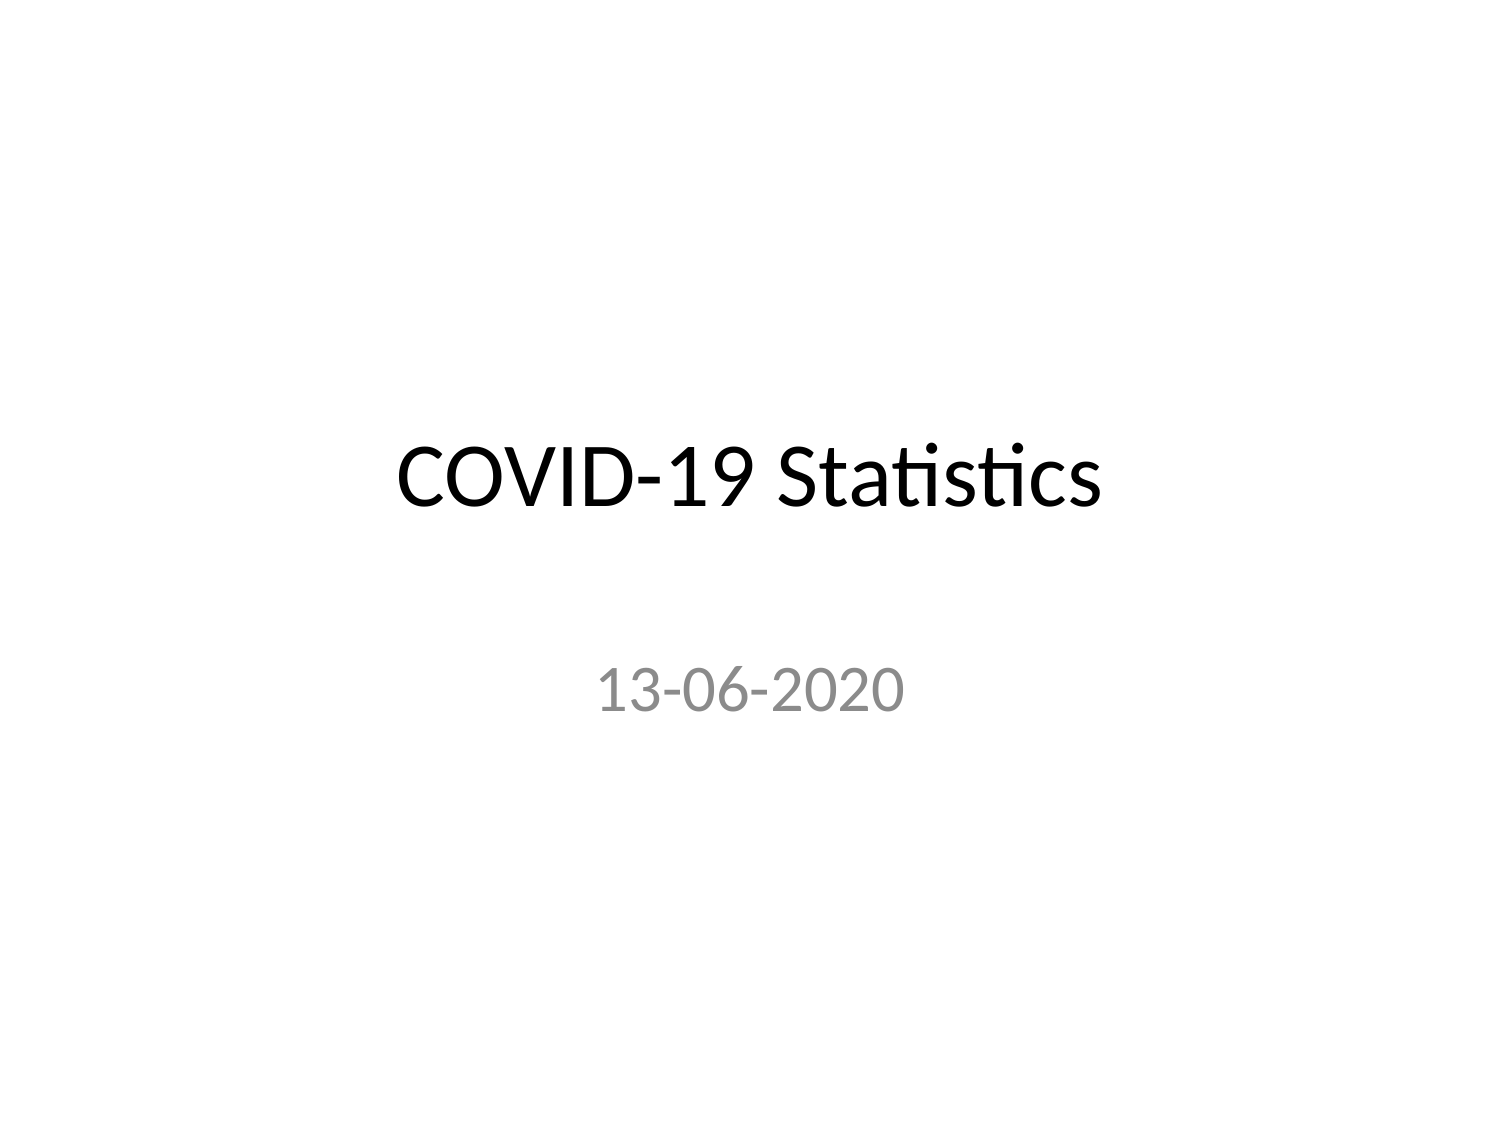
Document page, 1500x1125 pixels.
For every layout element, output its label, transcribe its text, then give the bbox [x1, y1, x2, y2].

subtitle 13-06-2020 [225, 637, 1275, 925]
title COVID-19 Statistics [112, 349, 1388, 591]
